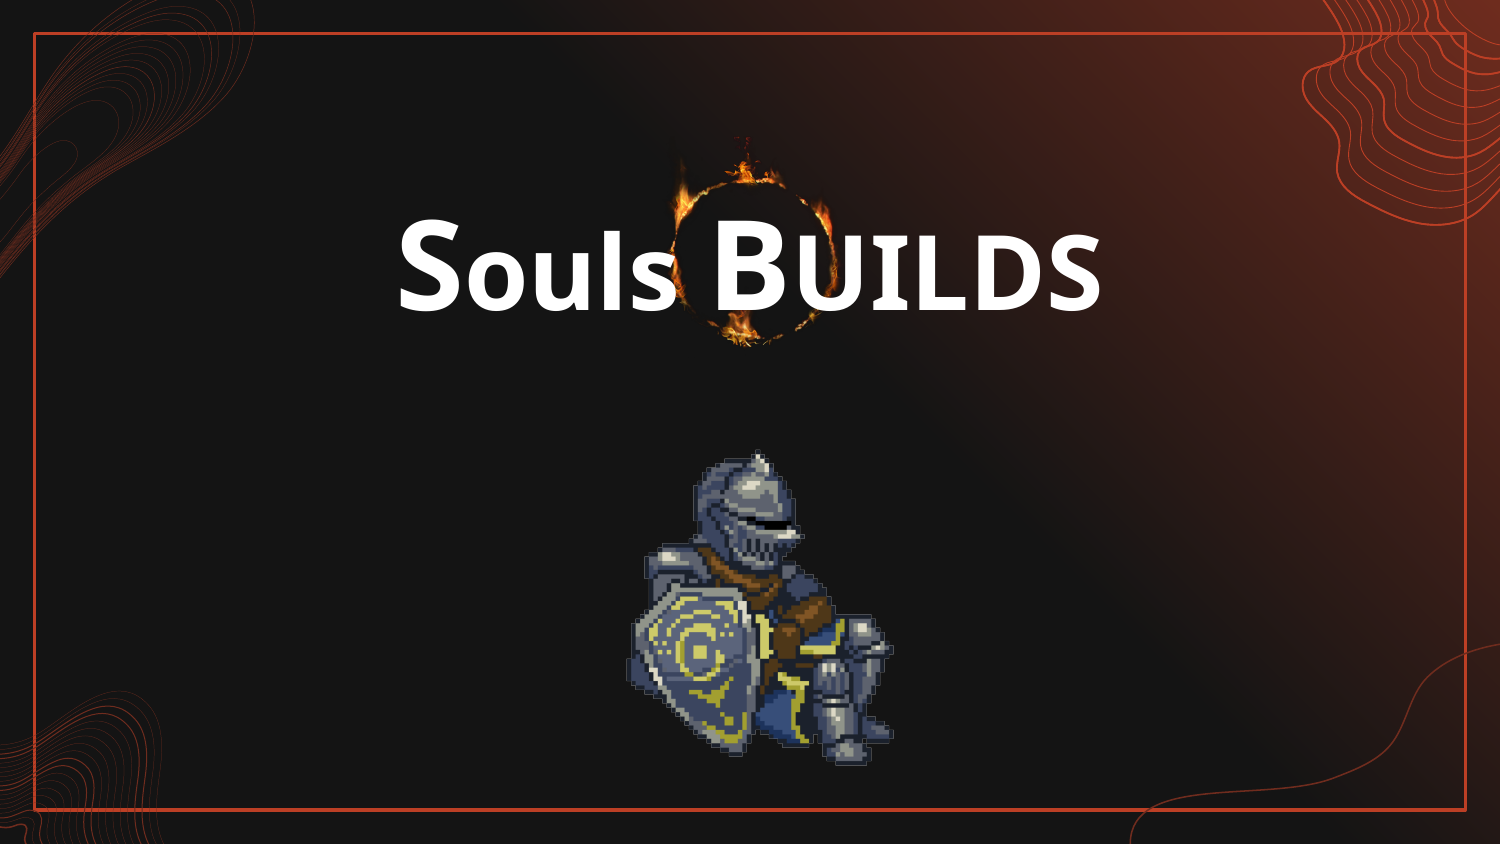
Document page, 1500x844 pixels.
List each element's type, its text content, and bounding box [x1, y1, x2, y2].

picture [609, 441, 938, 770]
title Souls BUILDS [901, 170, 1382, 265]
title Souls BUILDS [118, 170, 619, 265]
picture [624, 136, 896, 358]
